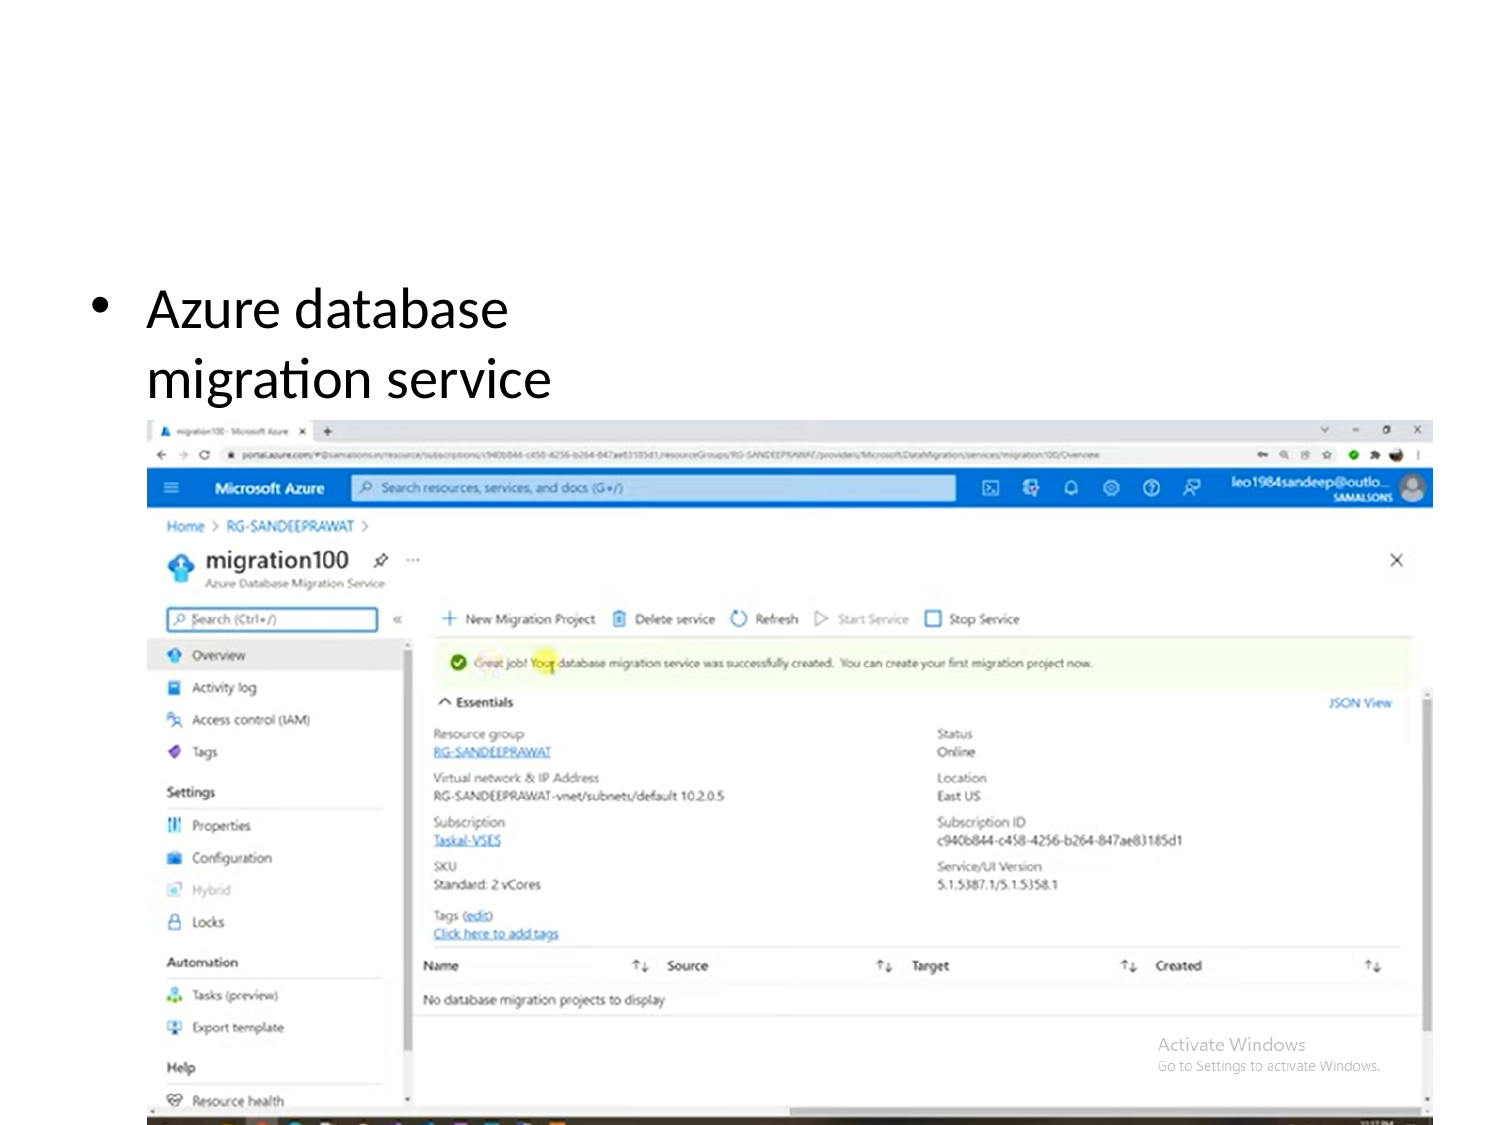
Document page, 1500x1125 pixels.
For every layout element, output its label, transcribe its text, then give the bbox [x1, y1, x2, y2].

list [147, 420, 1433, 1125]
list Azure database migration service [75, 262, 738, 1005]
